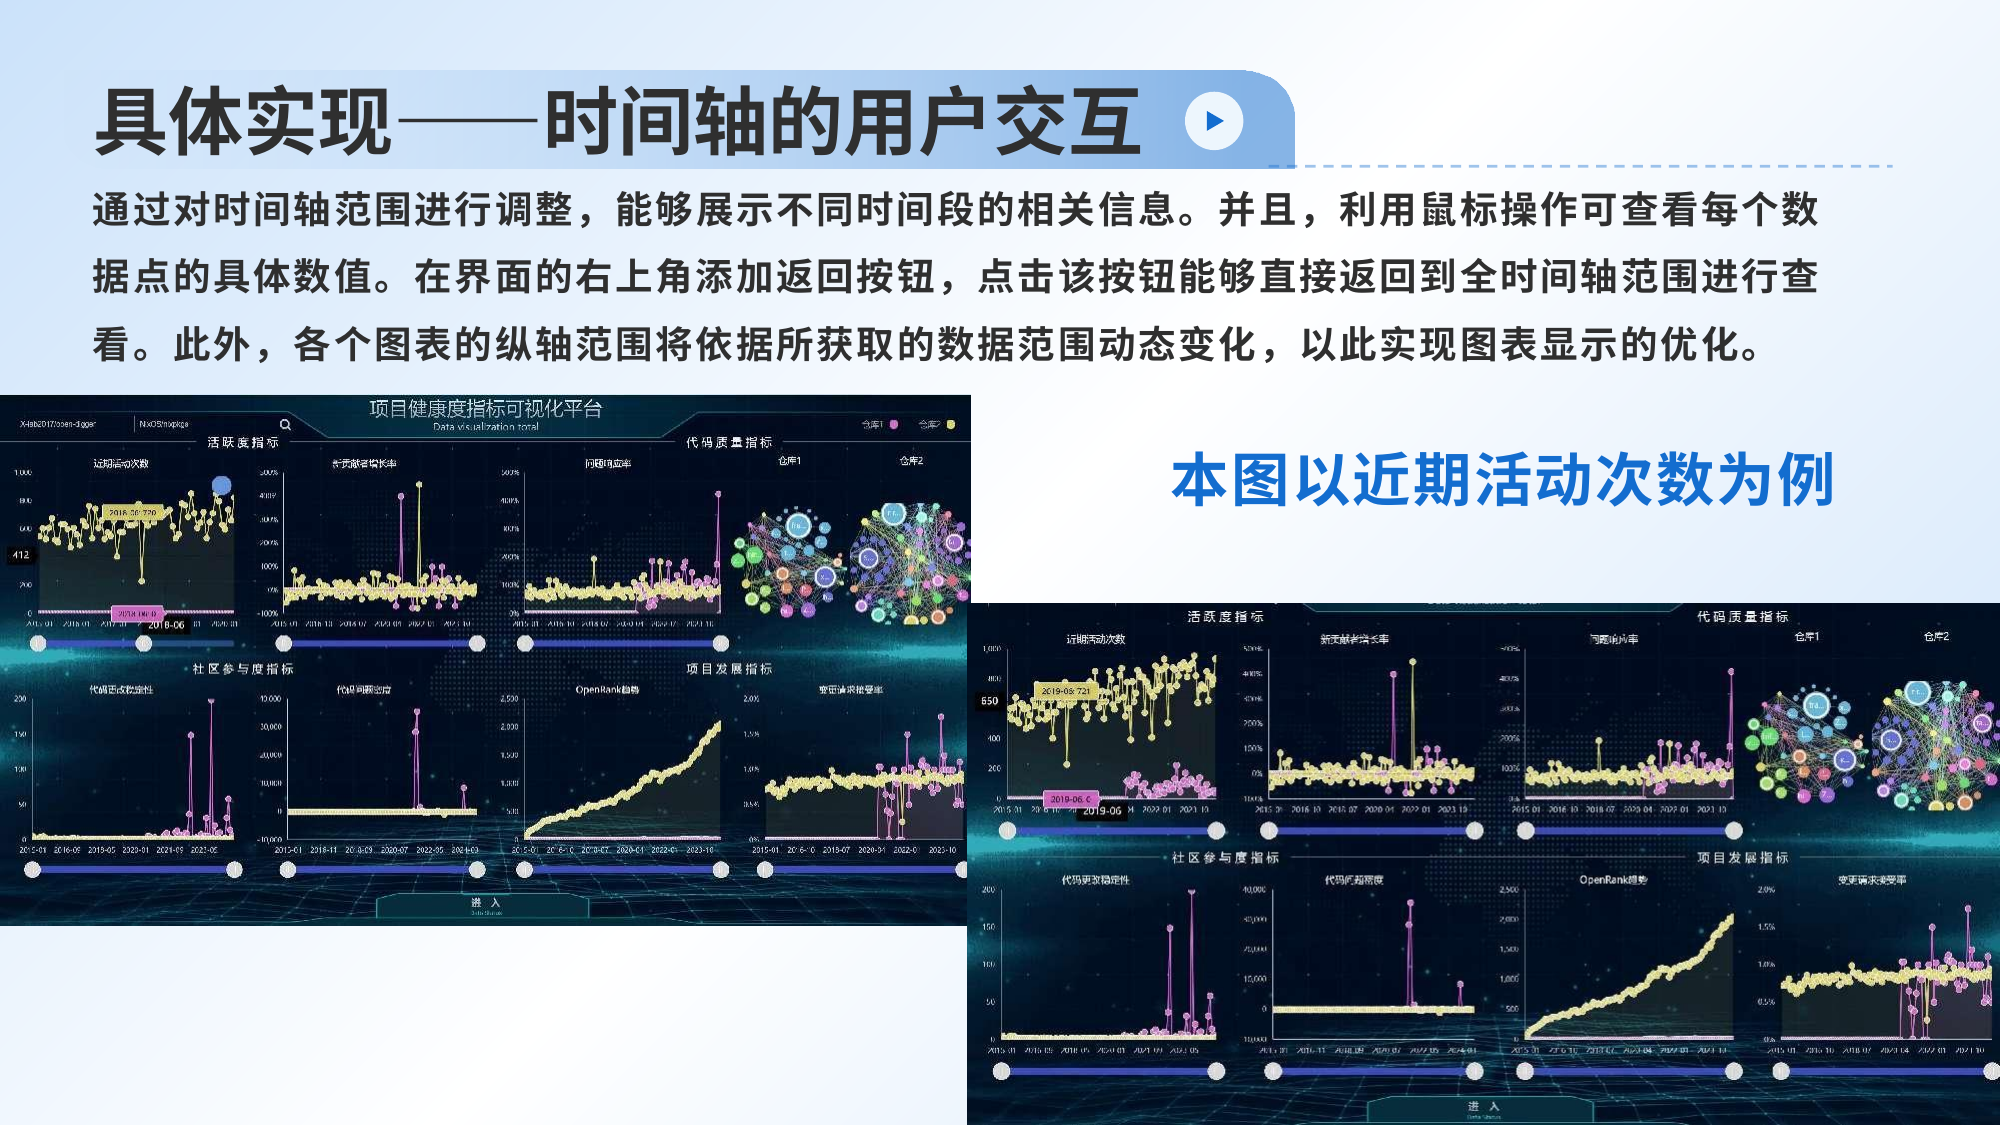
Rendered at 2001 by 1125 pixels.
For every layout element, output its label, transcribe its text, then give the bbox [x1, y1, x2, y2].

picture [474, 913, 482, 918]
picture [57, 919, 71, 926]
text_box 本图以近期活动次数为例 [1156, 435, 1860, 521]
title 具体实现——时间轴的用户交互 [78, 24, 1860, 173]
text_box 通过对时间轴范围进行调整，能够展示不同时间段的相关信息。并且，利用鼠标操作可查看每个数据点的具体数值。在界面的右上角添加返回按钮，点击该按钮能够直接返回到全时间轴范围进行查看。此外，各个图表的纵轴范围将依据所获取的数据范围动态变化，以此实现图表显示的优化。 [78, 173, 1860, 374]
picture [11, 724, 19, 729]
picture [377, 914, 463, 920]
picture [0, 394, 2000, 1125]
picture [489, 912, 502, 918]
